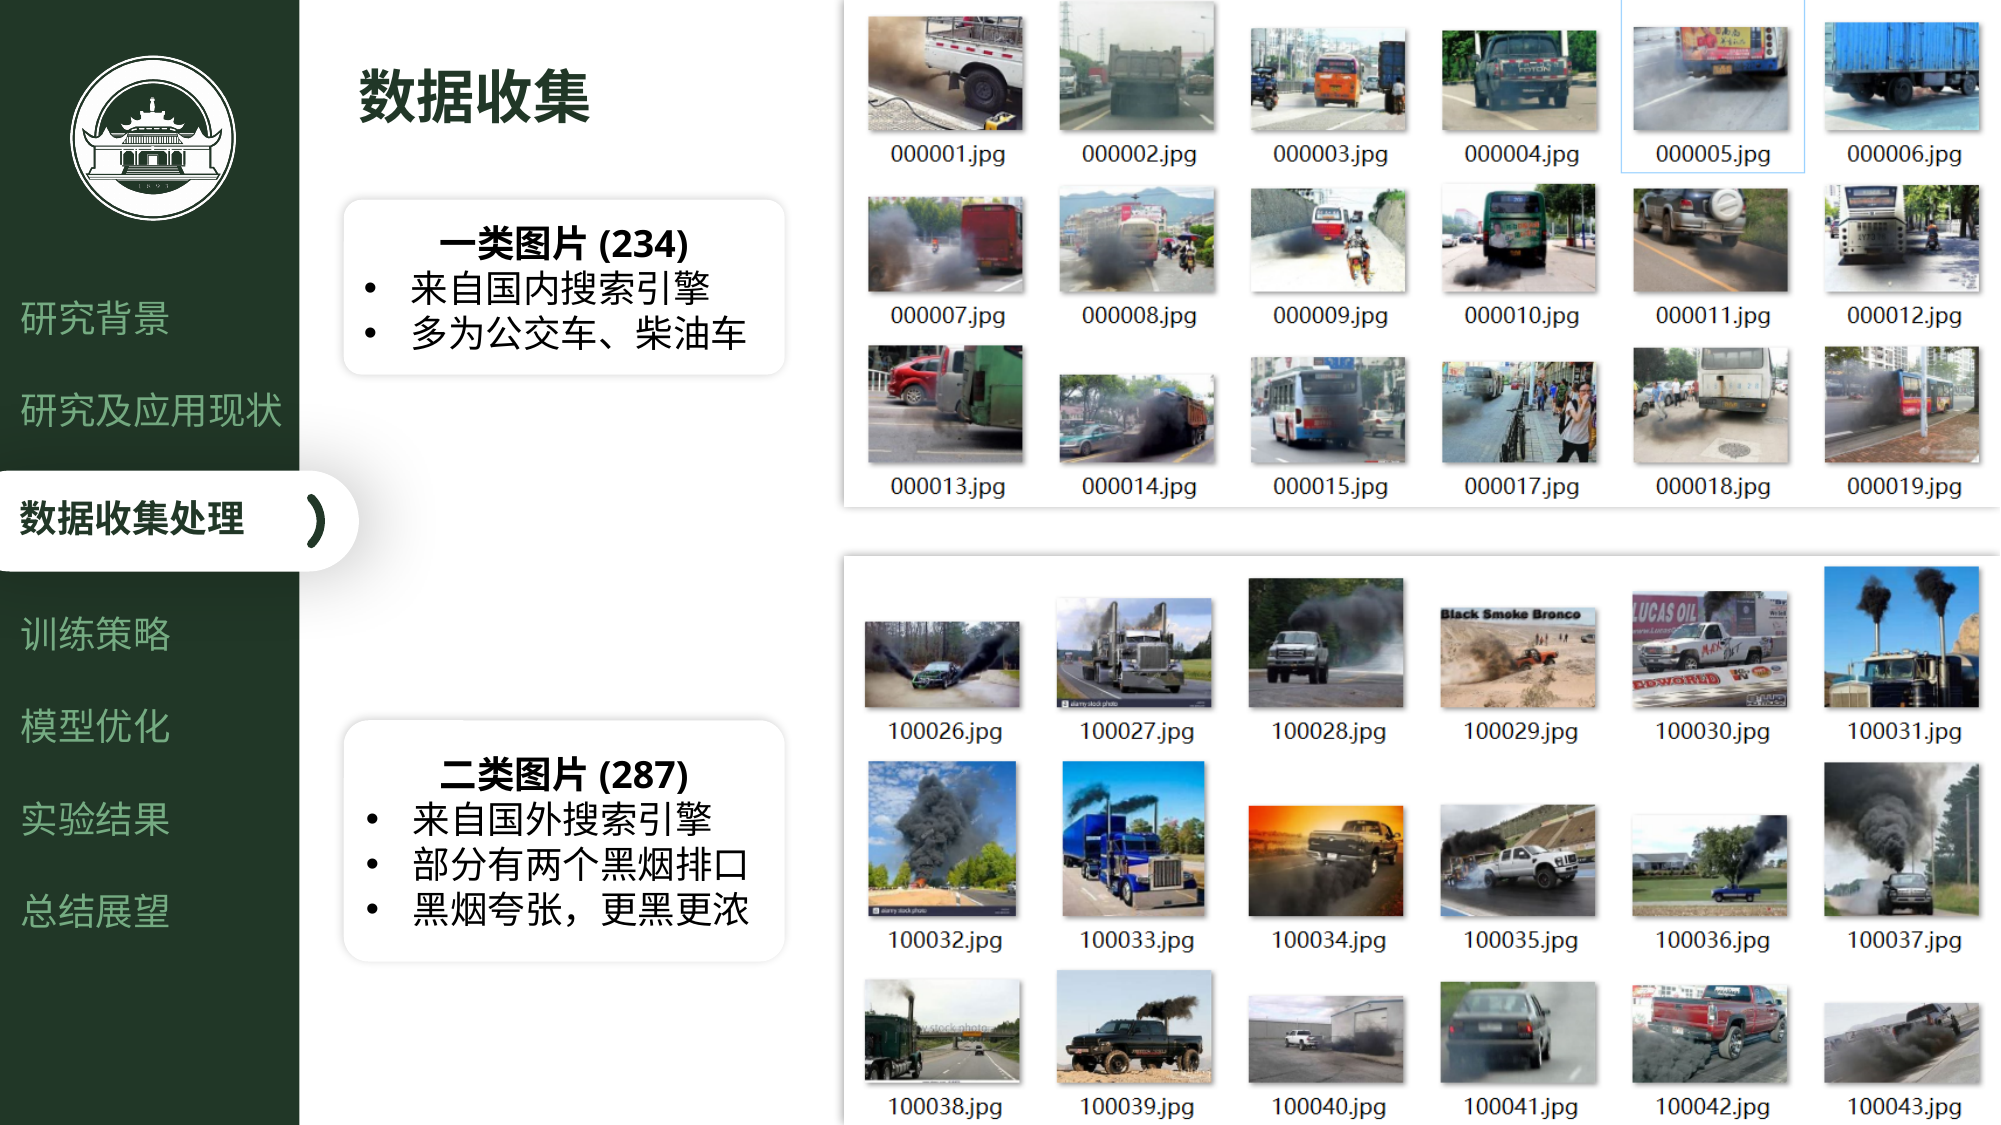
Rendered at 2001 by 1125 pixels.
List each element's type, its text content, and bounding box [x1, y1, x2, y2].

text_box 实验结果 [6, 788, 232, 848]
text_box 模型优化 [6, 696, 232, 756]
text_box [0, 0, 300, 436]
picture [844, 556, 2000, 1125]
text_box 总结展望 [6, 880, 232, 941]
text_box 一类图片(234) 来自国内搜索引擎 多为公交车、柴油车 [342, 198, 786, 376]
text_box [0, 470, 359, 572]
text_box 二类图片(287) 来自国外搜索引擎 部分有两个黑烟排口 黑烟夸张，更黑更浓 [342, 719, 786, 963]
picture [844, 0, 2000, 507]
text_box [0, 608, 300, 1125]
text_box 研究及应用现状 [6, 379, 300, 435]
picture [70, 55, 236, 221]
text_box 研究背景 [6, 287, 337, 347]
text_box 数据收集 [343, 52, 844, 138]
text_box 训练策略 [6, 603, 232, 664]
